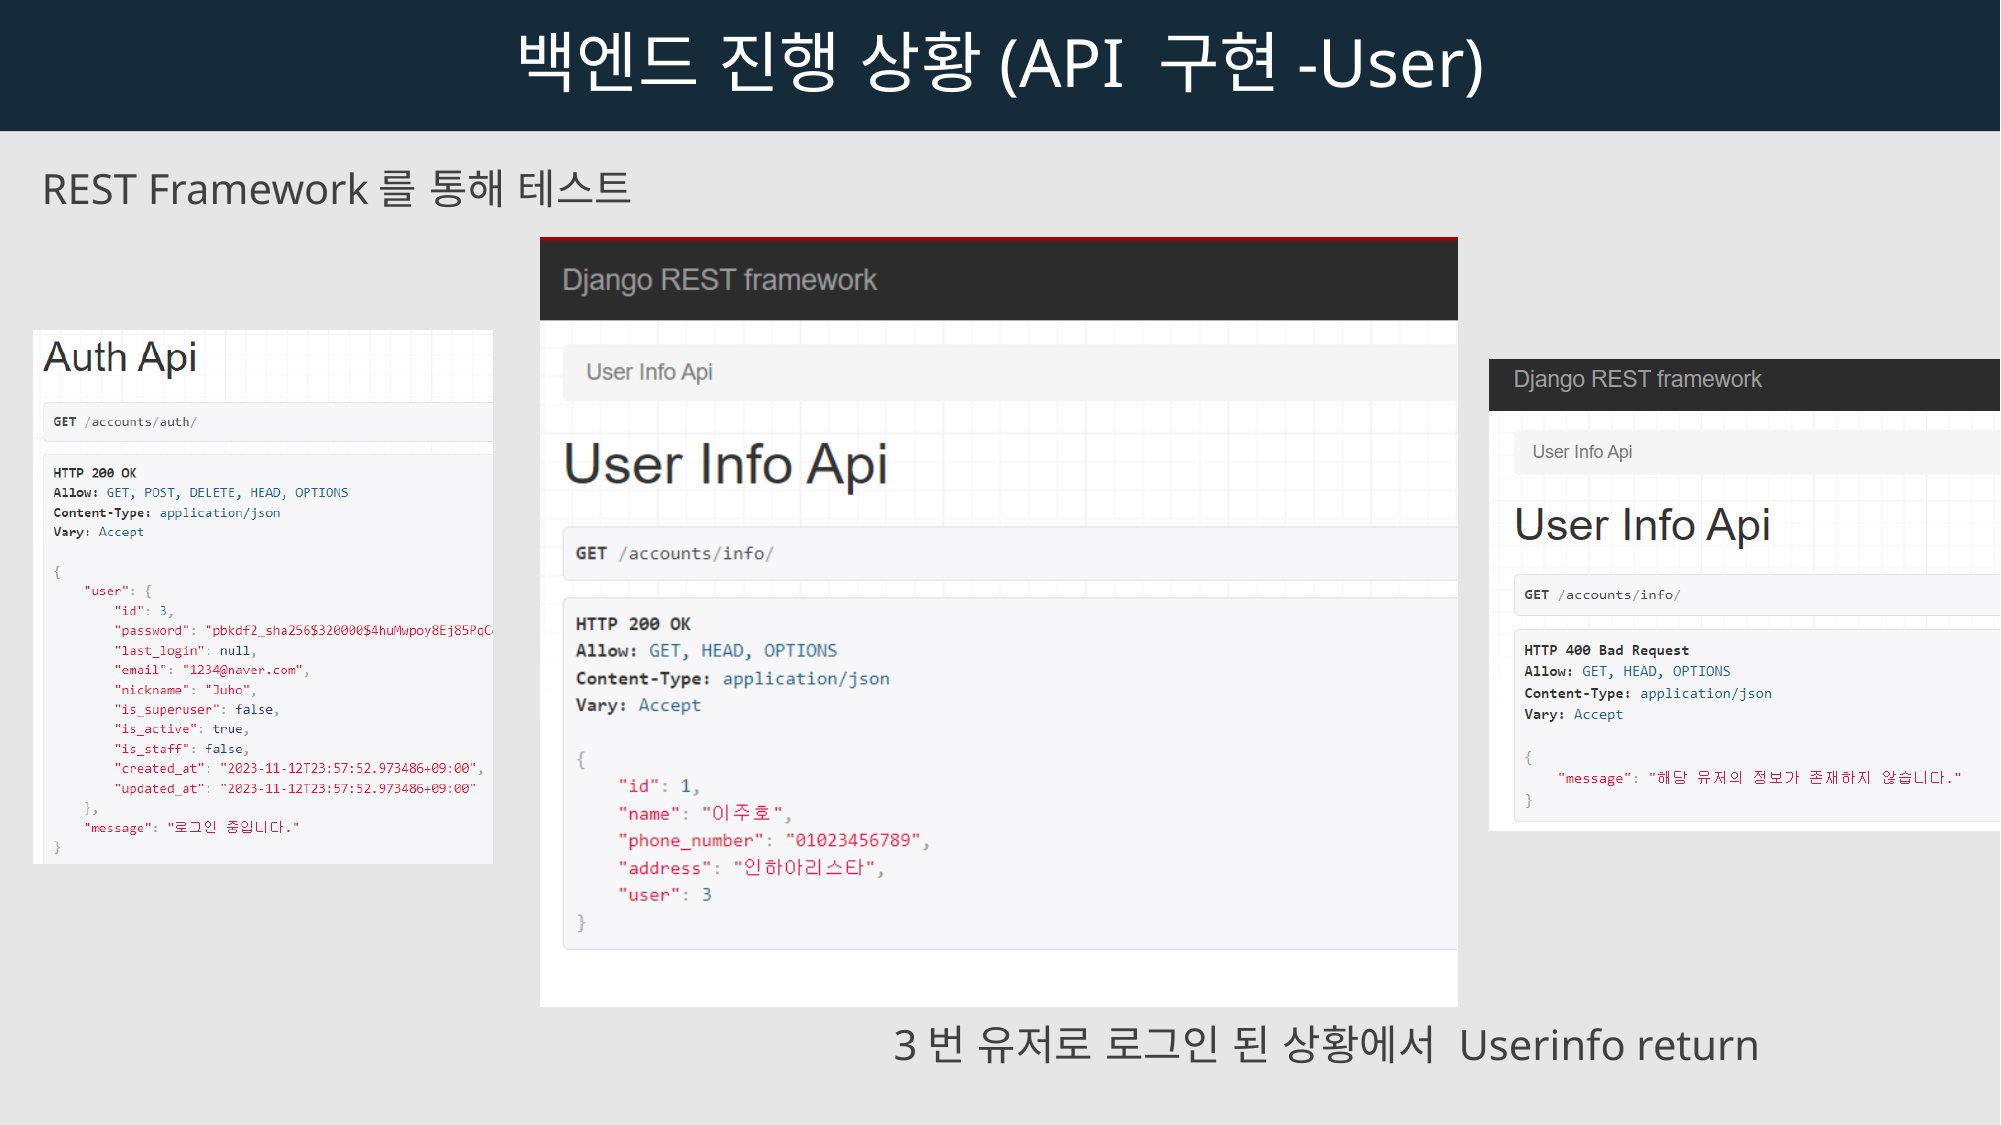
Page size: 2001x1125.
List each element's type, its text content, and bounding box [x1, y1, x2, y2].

text_box 백엔드 진행 상황(API 구현-User) [500, 13, 1500, 109]
picture [540, 237, 1458, 1007]
picture [1489, 359, 2000, 831]
text_box [0, 0, 2000, 132]
text_box REST Framework를 통해 테스트 [26, 154, 975, 220]
picture [33, 330, 493, 864]
text_box 3번 유저로 로그인 된 상황에서 Userinfo return [878, 961, 1978, 1077]
